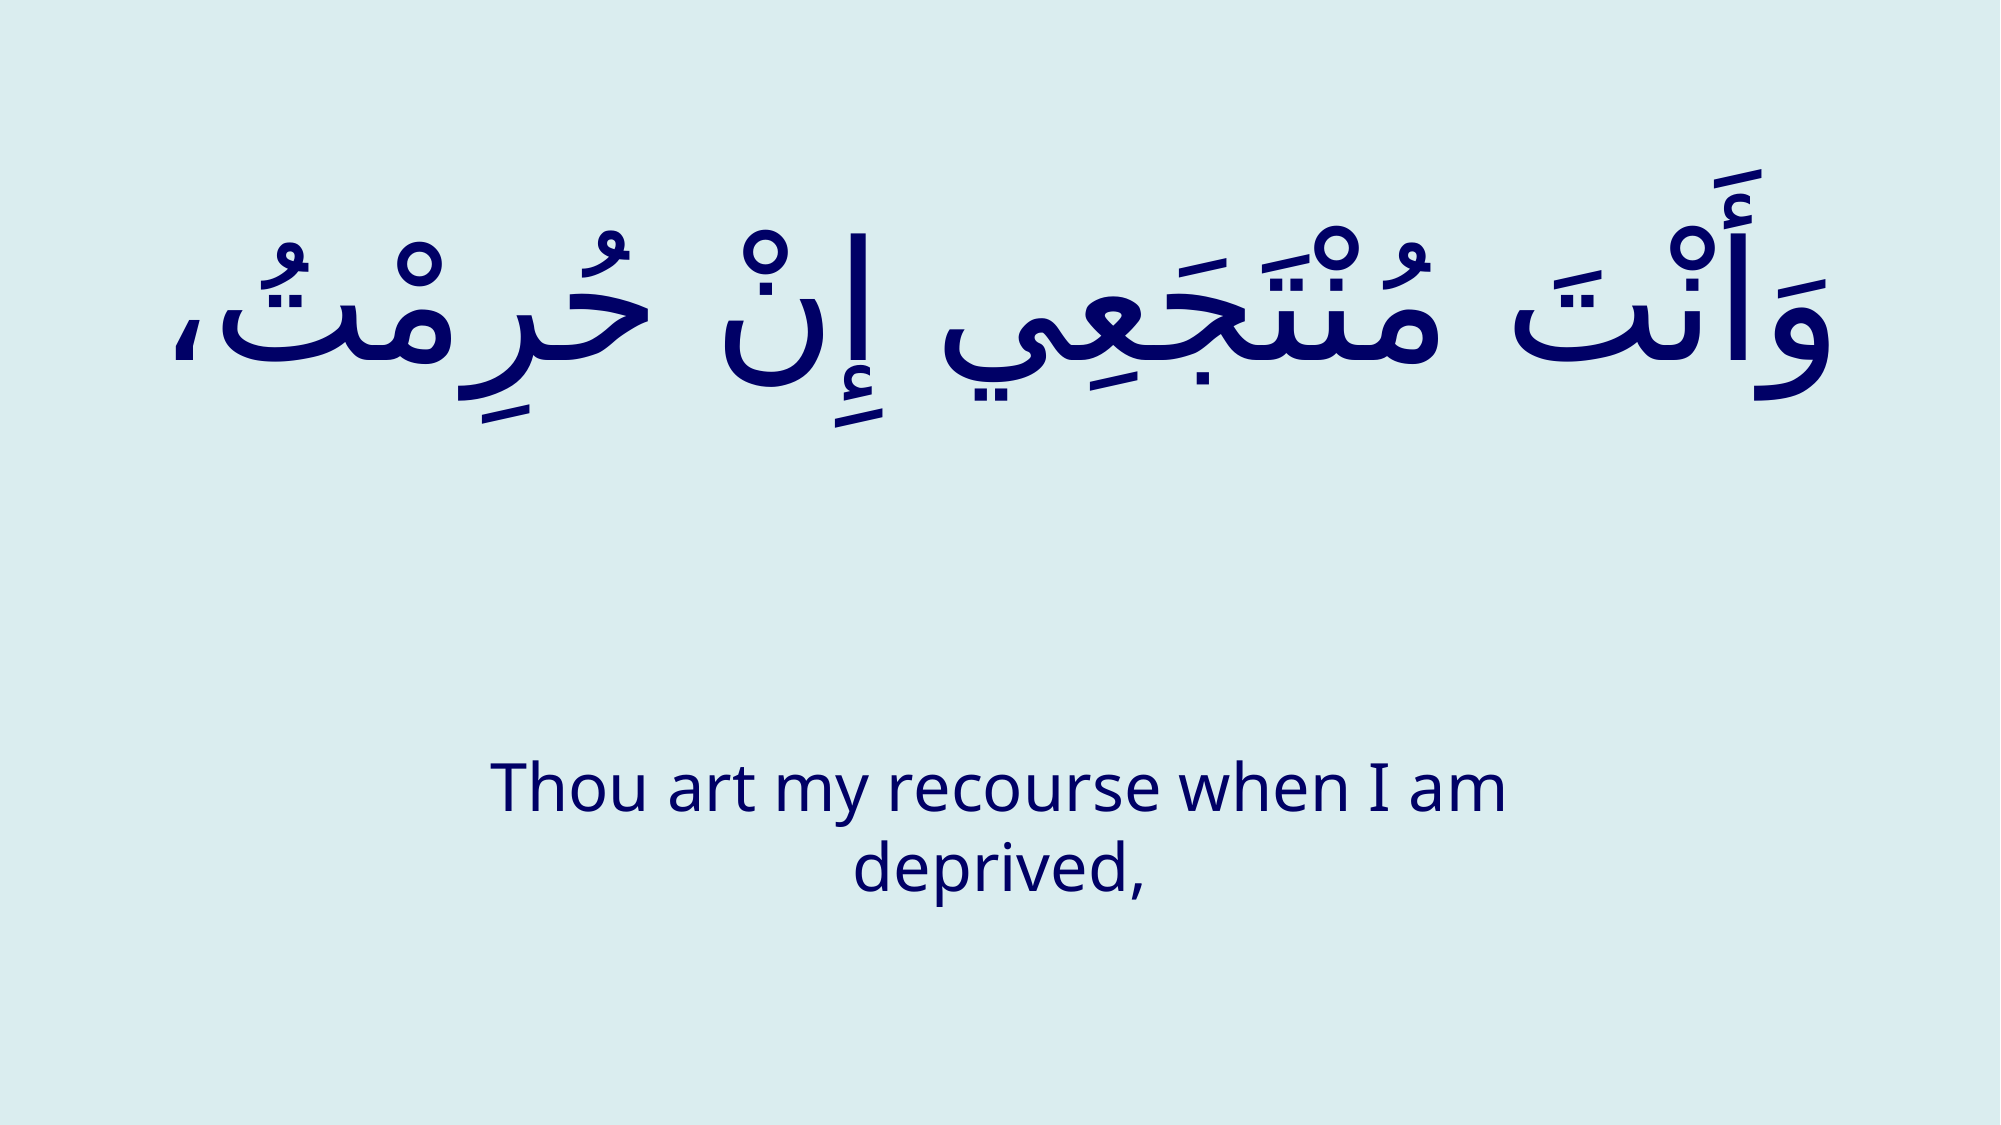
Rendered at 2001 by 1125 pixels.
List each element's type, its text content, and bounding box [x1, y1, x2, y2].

list Thou art my recourse when I am deprived, [356, 737, 1644, 1050]
title وَأَنْتَ مُنْتَجَعِي إِنْ حُرِمْتُ، [0, 200, 2000, 388]
